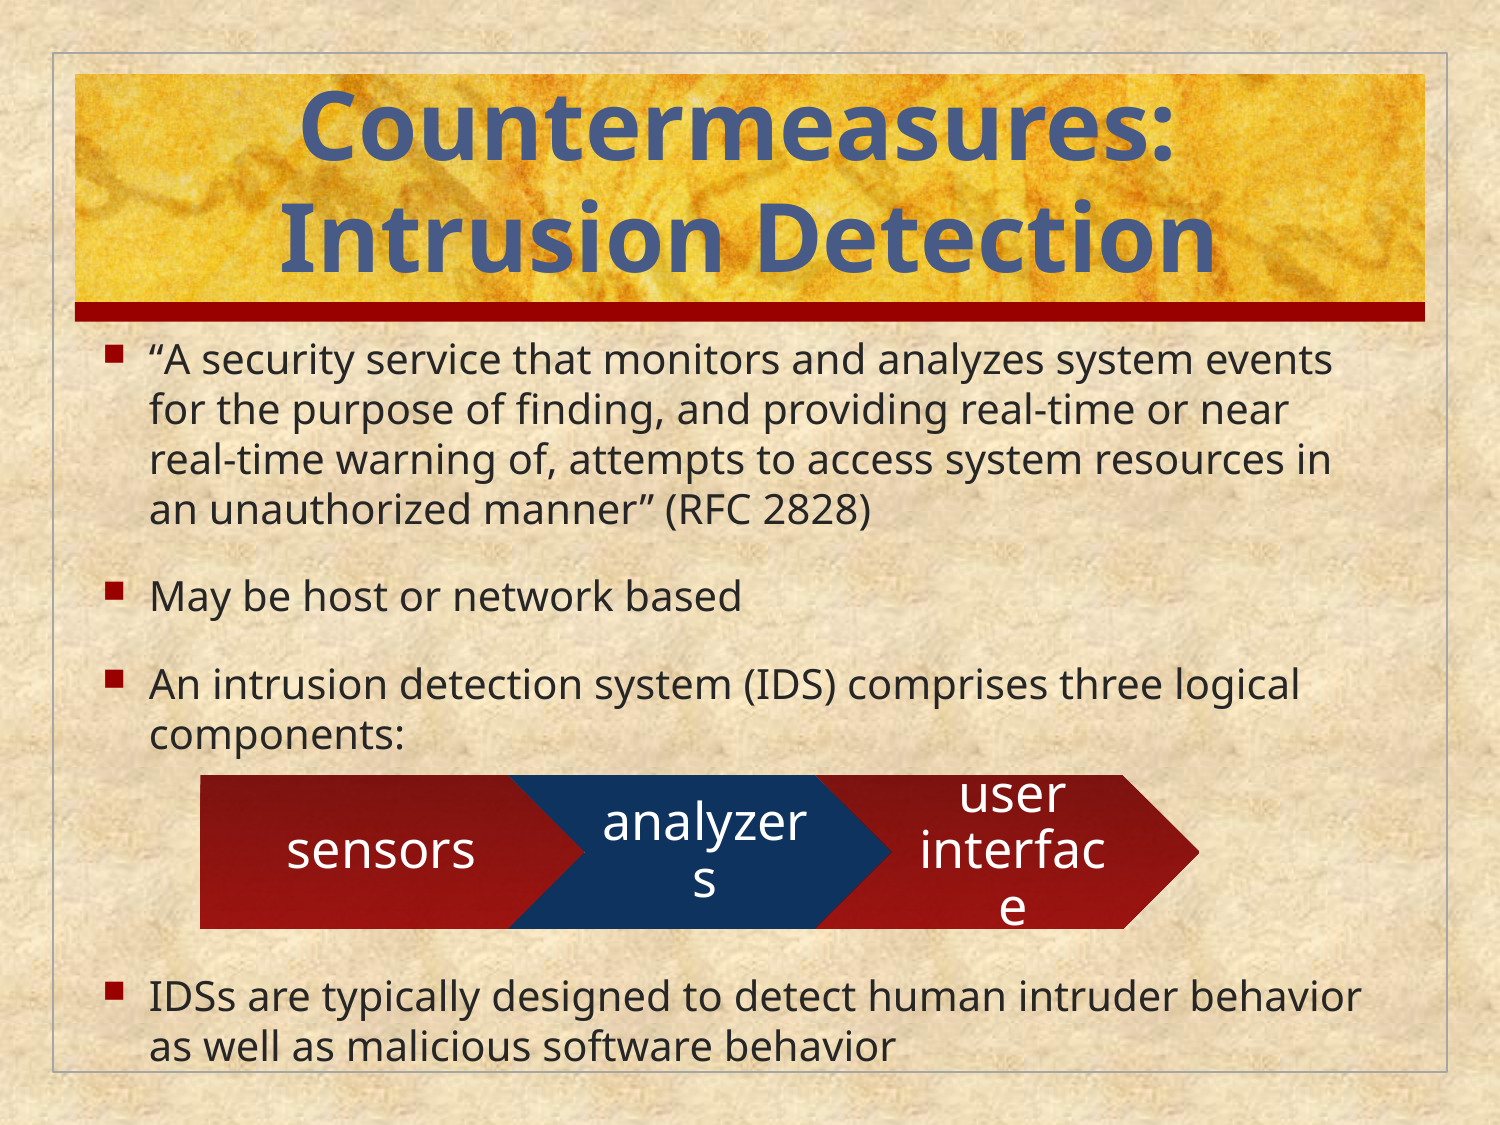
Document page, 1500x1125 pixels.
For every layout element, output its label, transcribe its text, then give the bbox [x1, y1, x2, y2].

title Countermeasures: Intrusion Detection [108, 74, 1392, 292]
list “A security service that monitors and analyzes system events for the purpose of finding, and providing real-time or near real-time warning of, attempts to access system resources in an unauthorized manner” (RFC 2828) May be host or network based An intrusion detection system (IDS) comprises three logical components: IDSs are typically designed to detect human intruder behavior as well as malicious software behavior [87, 324, 1388, 1088]
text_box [199, 674, 1201, 1030]
picture [0, 0, 1500, 1125]
